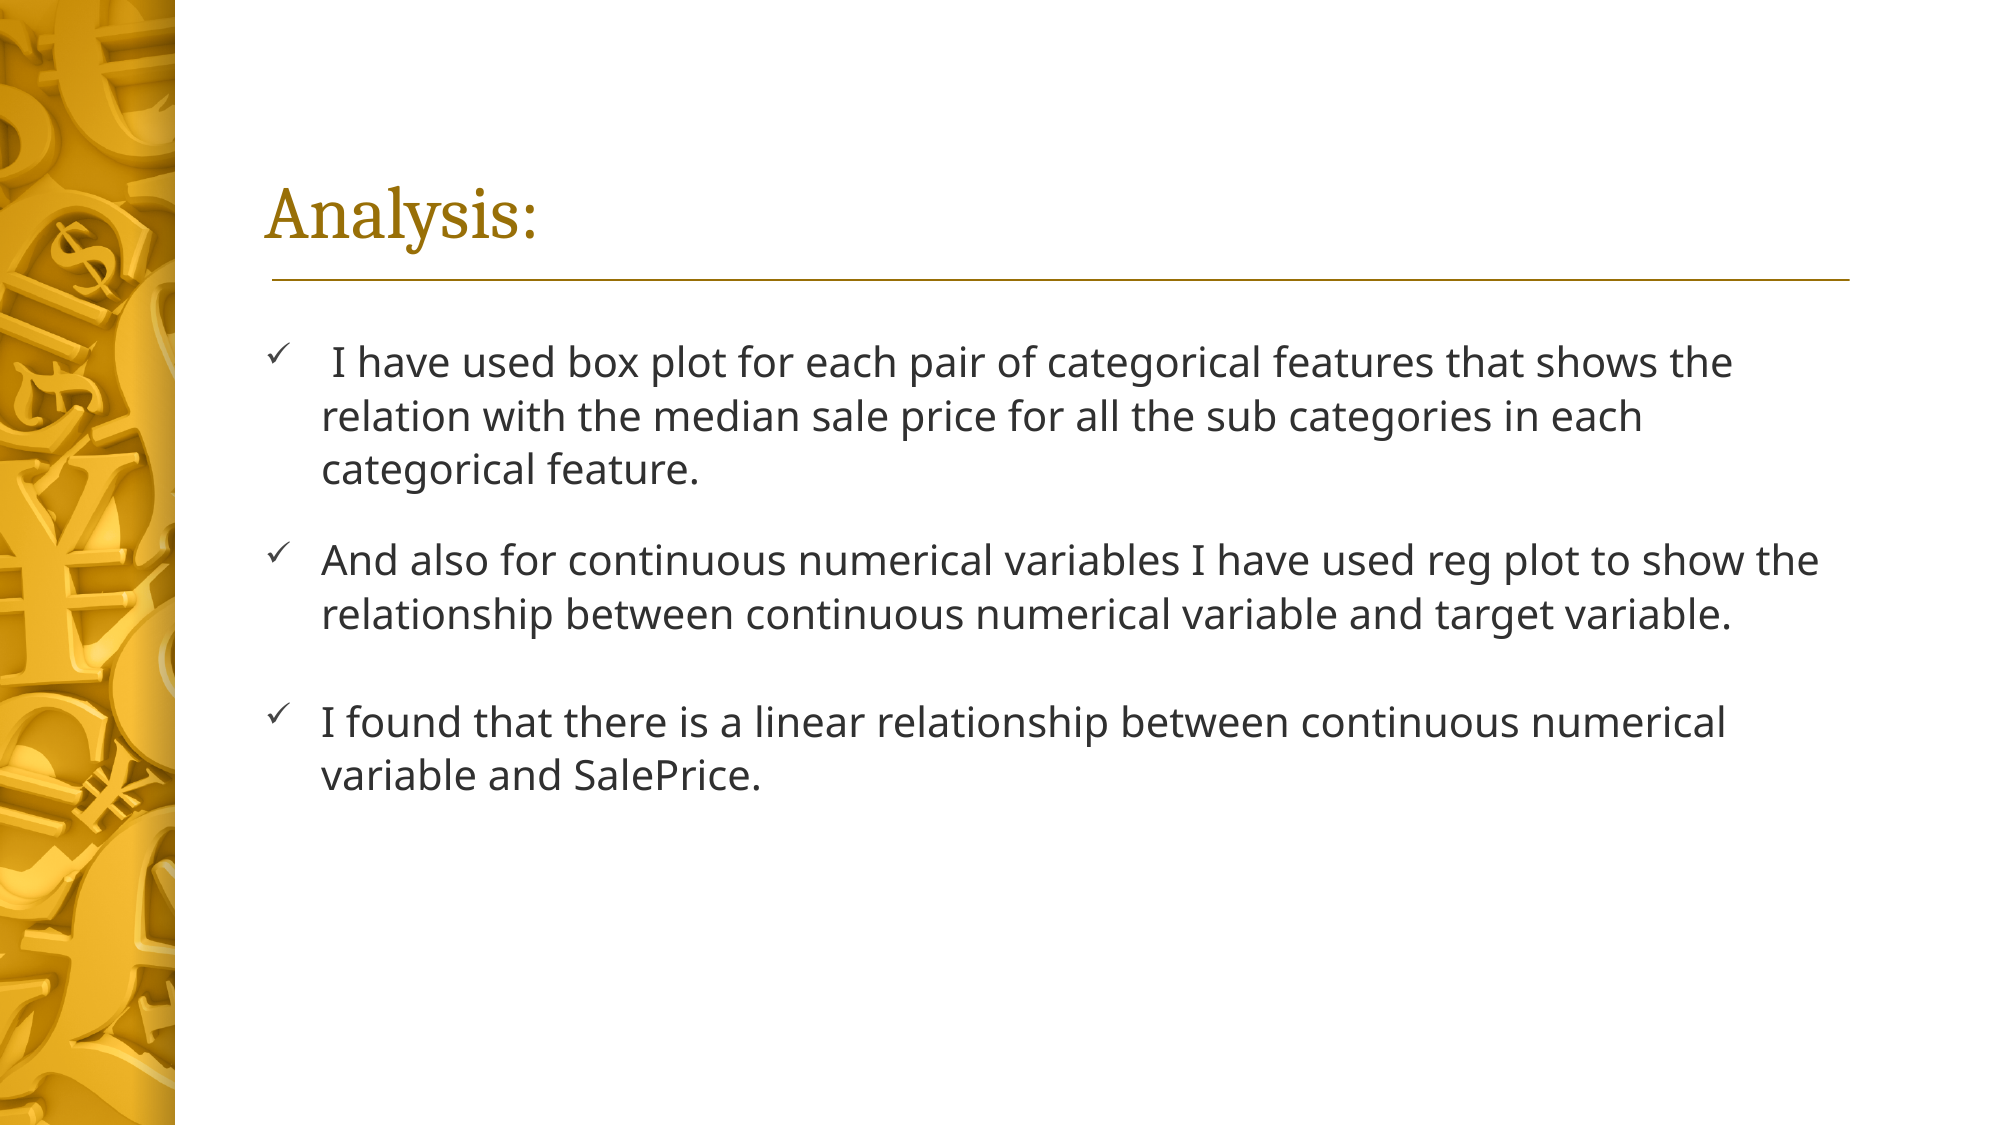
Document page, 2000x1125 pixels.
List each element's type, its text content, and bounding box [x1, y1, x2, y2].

title Analysis: [249, 62, 1863, 263]
picture [0, 0, 175, 1125]
list I have used box plot for each pair of categorical features that shows the relation with the median sale price for all the sub categories in each categorical feature. And also for continuous numerical variables I have used reg plot to show the relationship between continuous numerical variable and target variable. I found that there is a linear relationship between continuous numerical variable and SalePrice. [249, 324, 1863, 1012]
